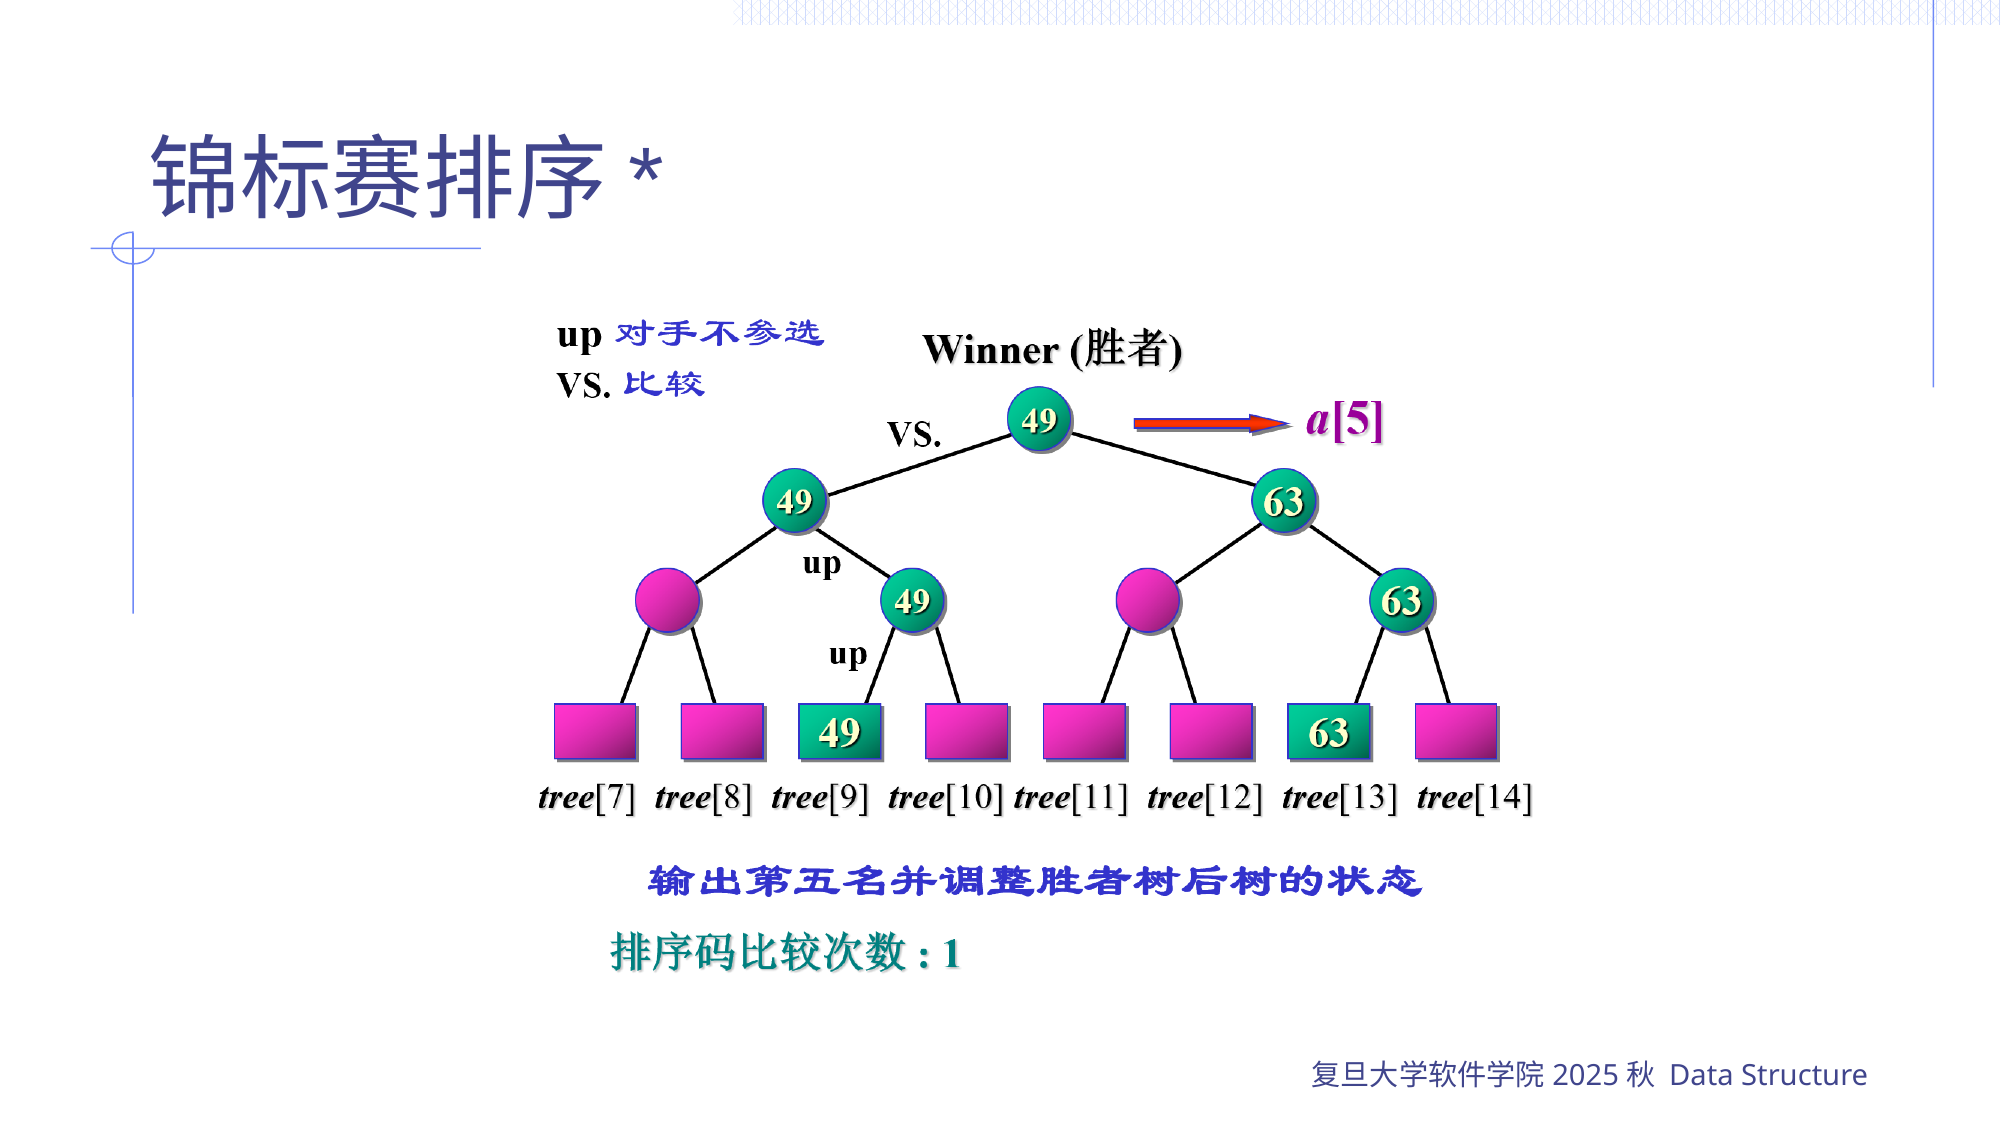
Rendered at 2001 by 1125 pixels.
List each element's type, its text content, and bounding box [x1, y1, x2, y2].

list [522, 312, 1545, 988]
title 锦标赛排序* [133, 50, 1834, 238]
